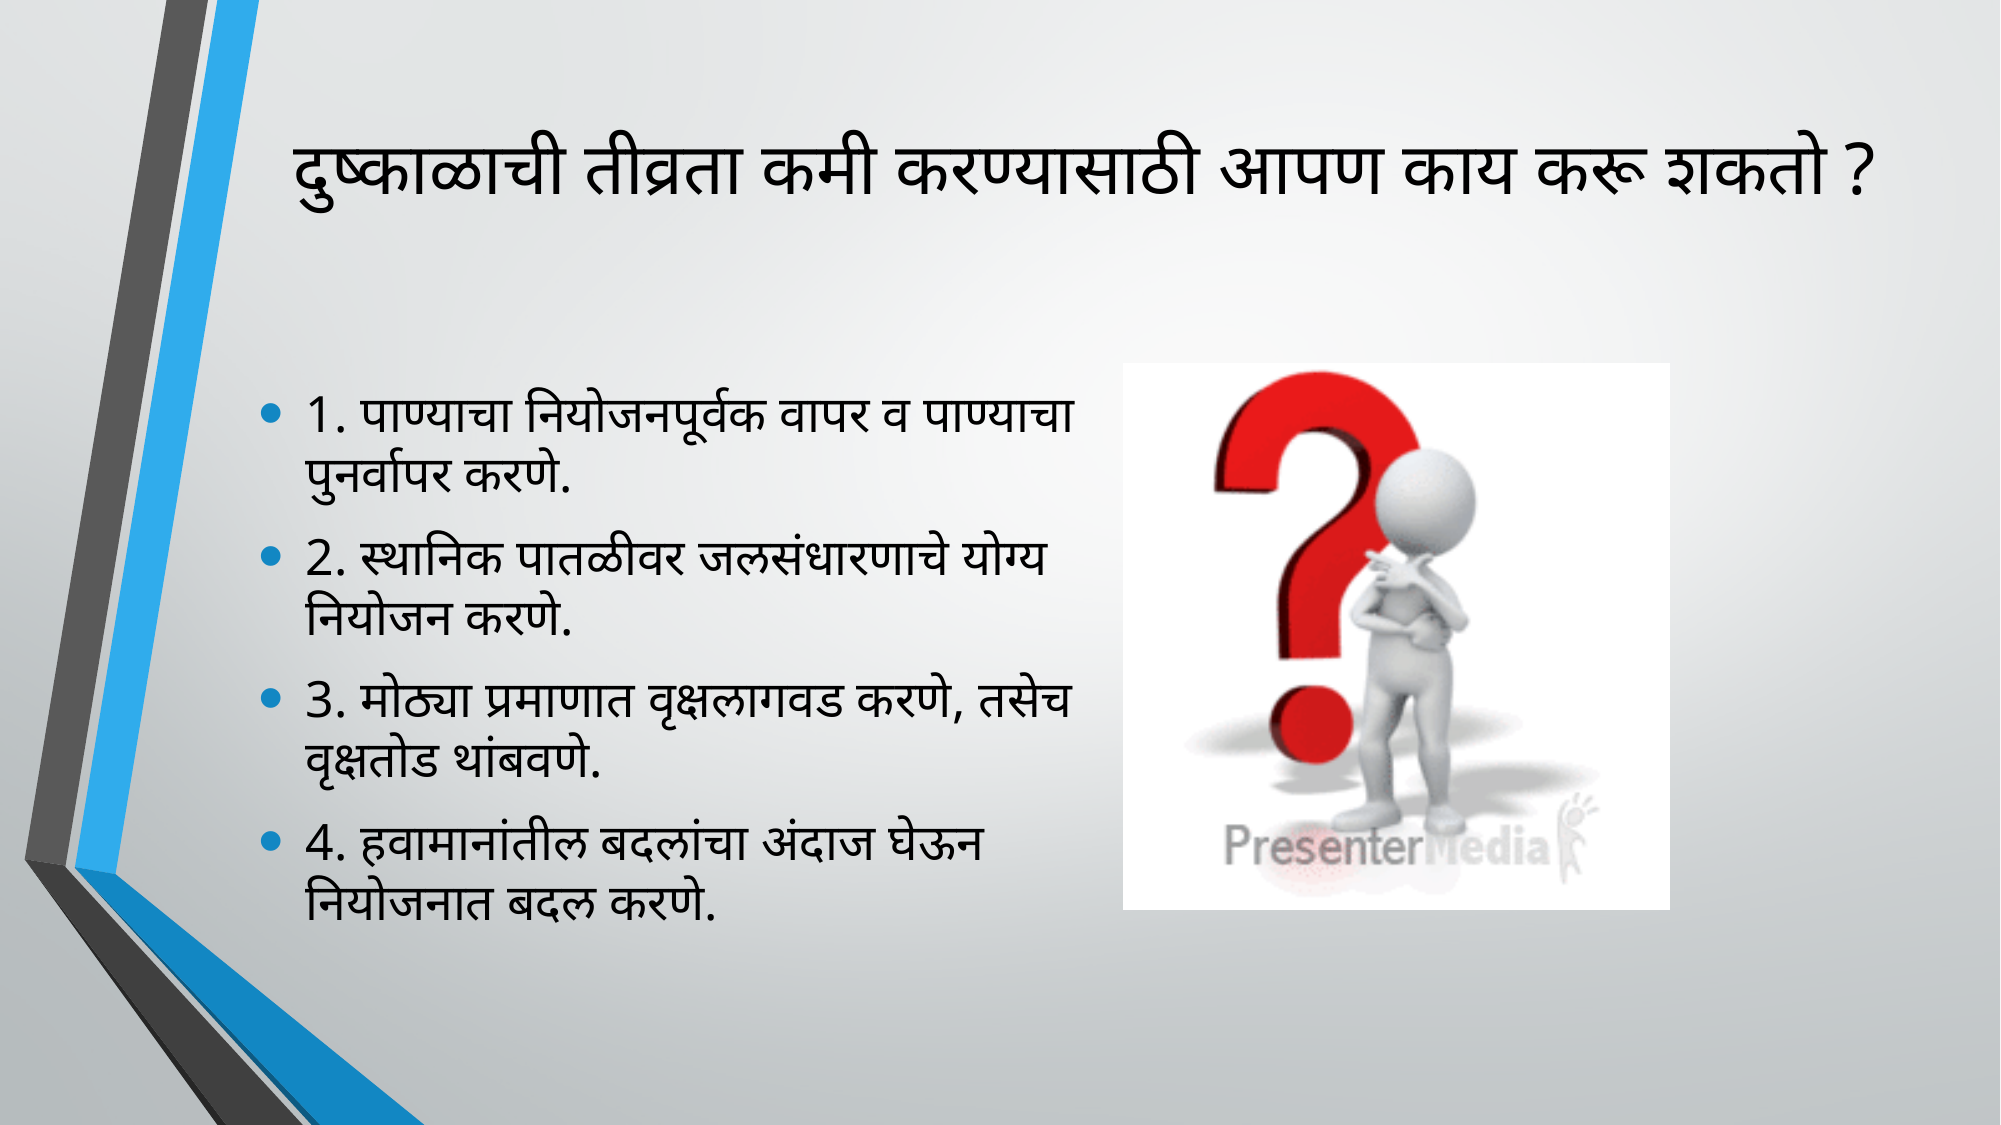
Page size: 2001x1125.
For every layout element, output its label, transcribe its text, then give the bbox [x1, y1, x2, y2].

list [1123, 363, 1670, 910]
title दुष्काळाची तीव्रता कमी करण्यासाठी आपण काय करू शकतो ? [222, 114, 1948, 218]
list 1. पाण्याचा नियोजनपूर्वक वापर व पाण्याचा पुनर्वापर करणे. 2. स्थानिक पातळीवर जलसंधारणाचे योग्य नियोजन करणे. 3. मोठ्या प्रमाणात वृक्षलागवड करणे, तसेच वृक्षतोड थांबवणे. 4. हवामानांतील बदलांचा अंदाज घेऊन नियोजनात बदल करणे. [243, 299, 1112, 1014]
